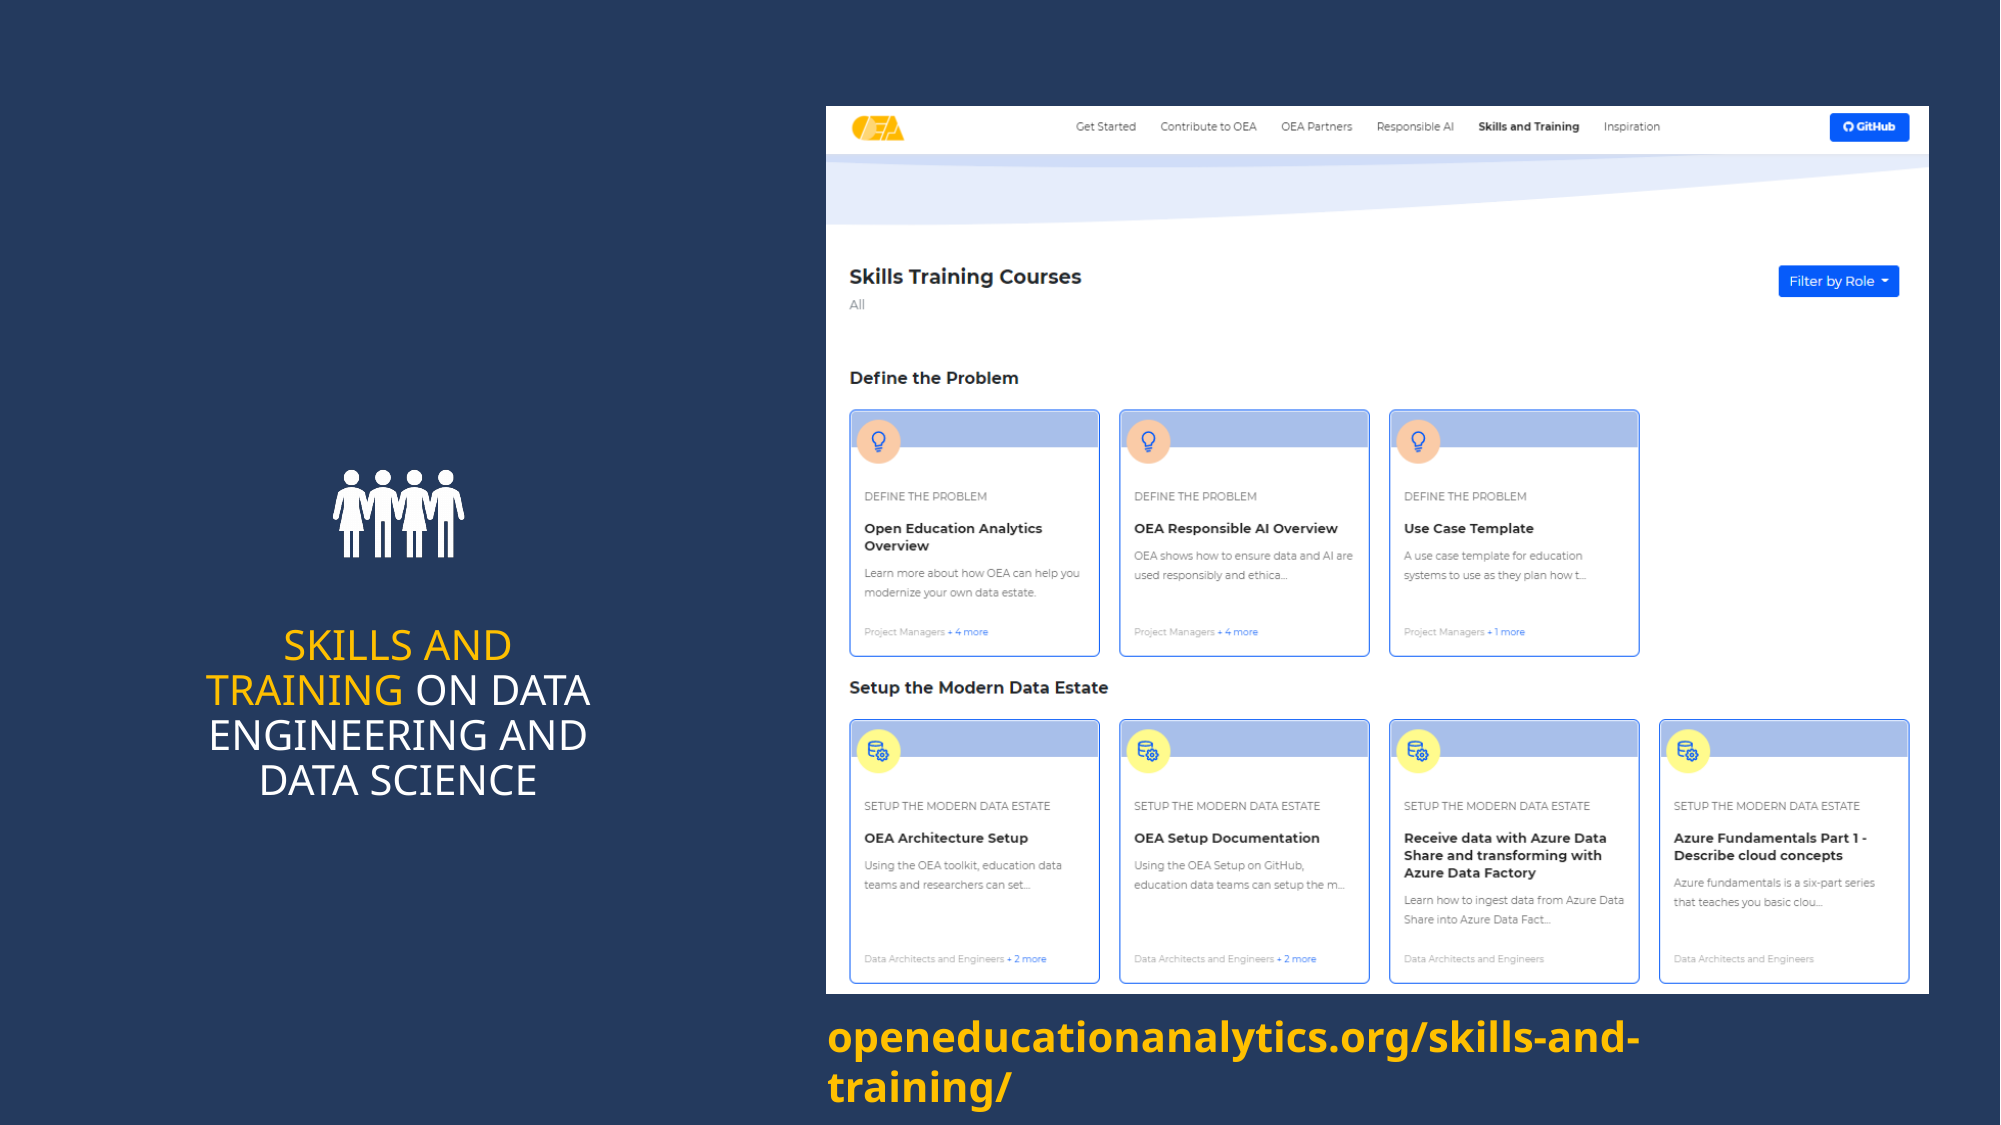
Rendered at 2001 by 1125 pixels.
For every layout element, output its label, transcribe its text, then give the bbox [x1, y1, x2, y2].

text_box SKILLS AND TRAINING ON DATA ENGINEERING AND DATA SCIENCE [194, 624, 602, 806]
text_box openeducationanalytics.org/skills-and-training/ [812, 1003, 1818, 1119]
picture [826, 106, 1929, 994]
picture [323, 438, 474, 589]
